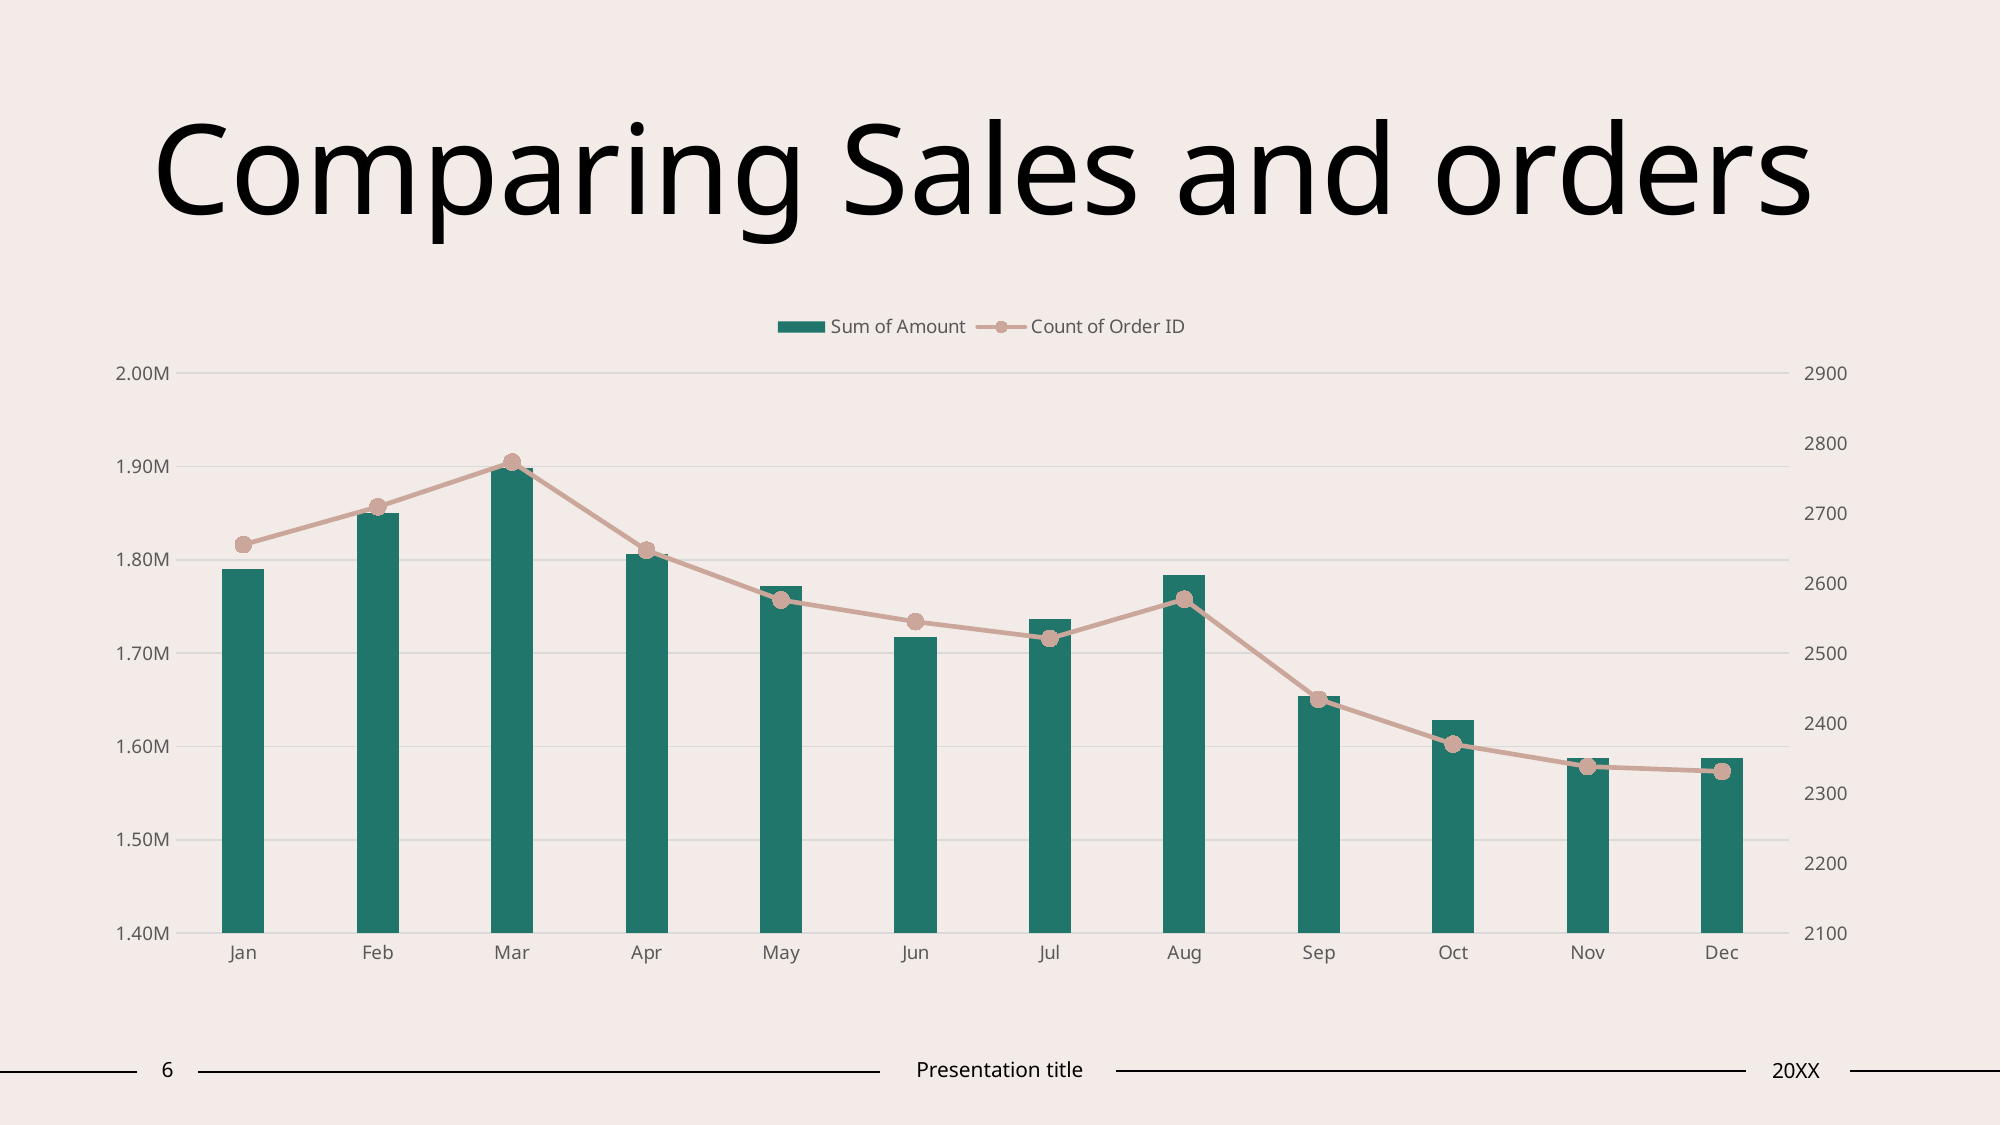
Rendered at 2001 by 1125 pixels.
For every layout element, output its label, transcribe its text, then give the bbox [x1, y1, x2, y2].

footer Presentation title [879, 1050, 1120, 1091]
chart [79, 296, 1885, 980]
title Comparing Sales and orders [111, 81, 1889, 249]
slide_number 20XX [1743, 1050, 1849, 1091]
slide_number 6 [137, 1050, 198, 1091]
